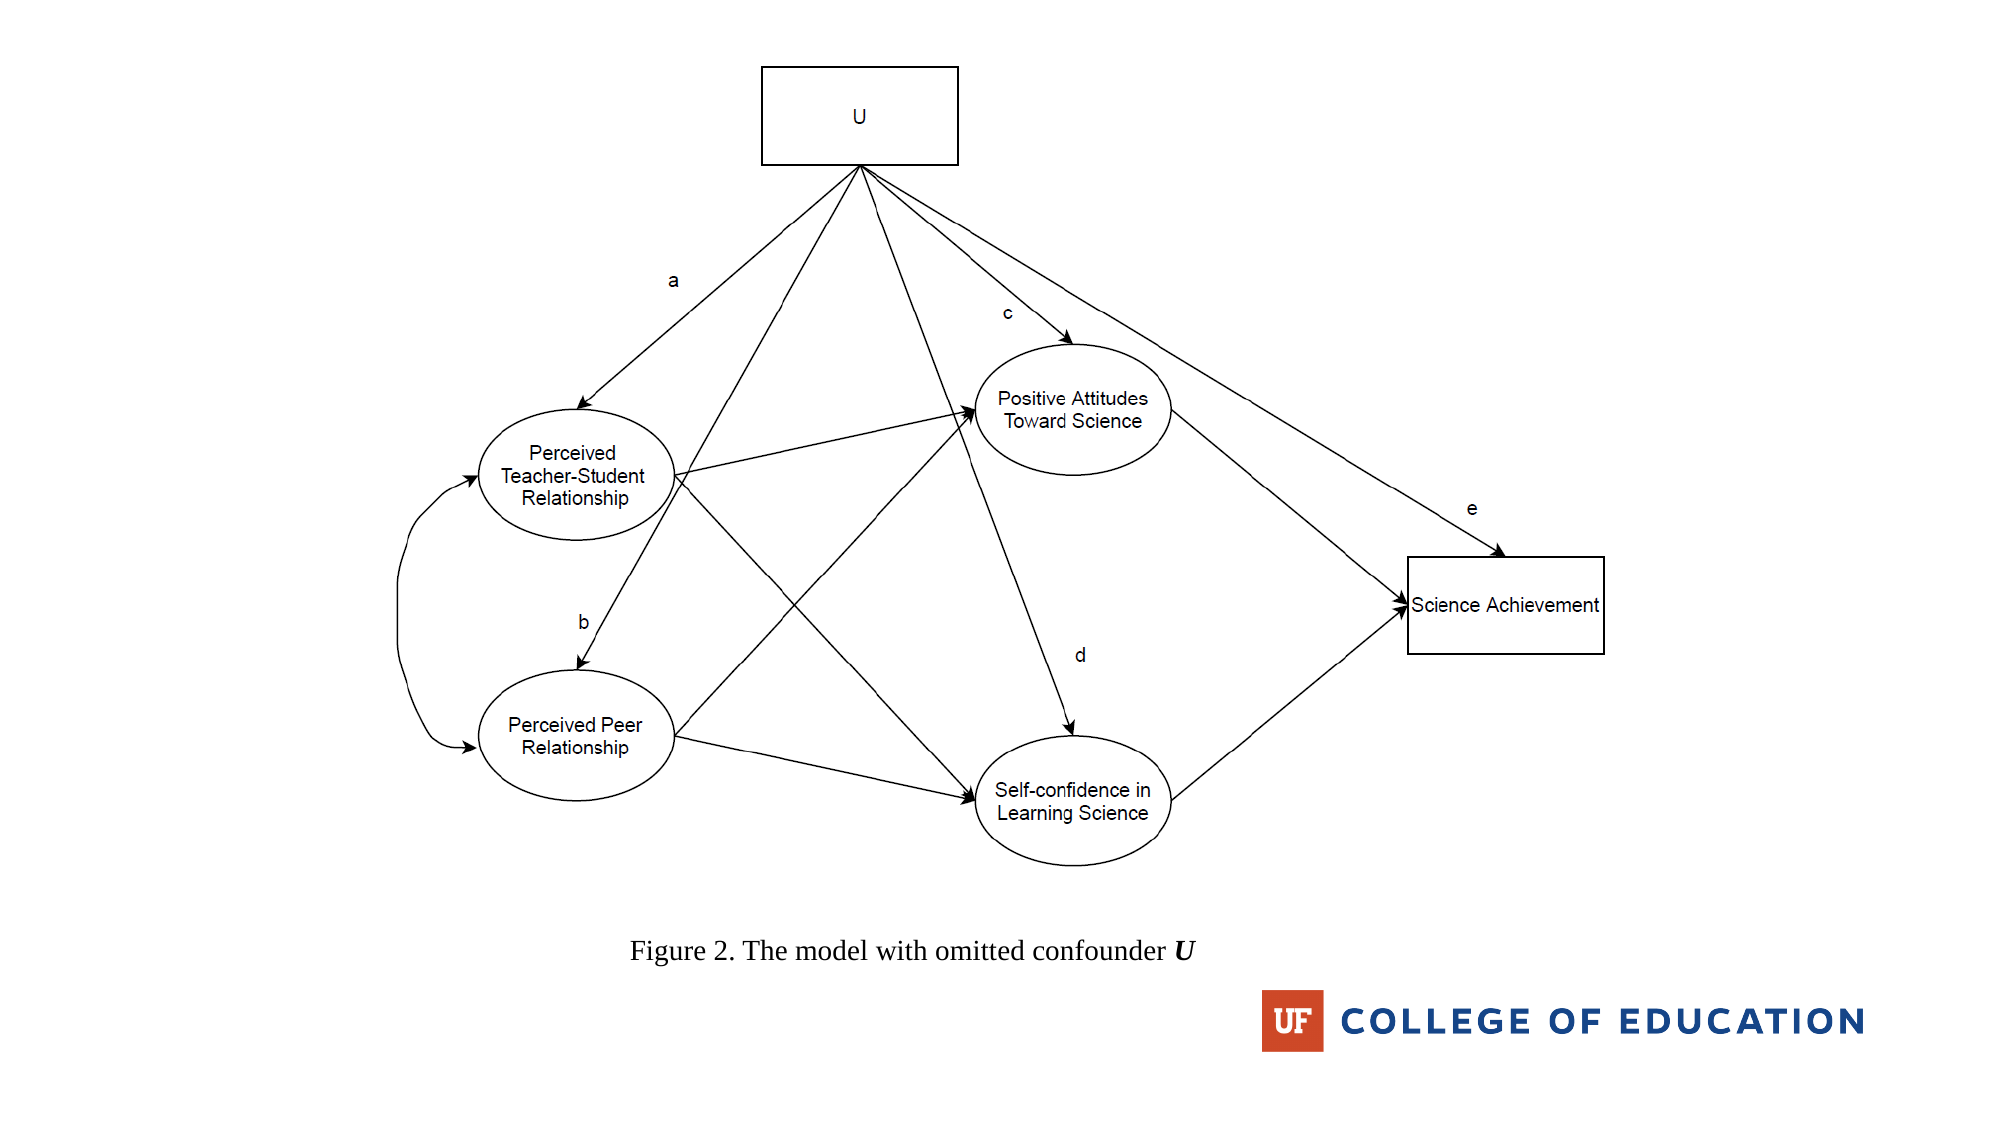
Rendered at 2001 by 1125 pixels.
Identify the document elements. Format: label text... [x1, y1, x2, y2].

text_box Figure 2. The model with omitted confounder U [615, 928, 1439, 988]
picture [1262, 990, 1863, 1052]
picture [314, 48, 1627, 928]
